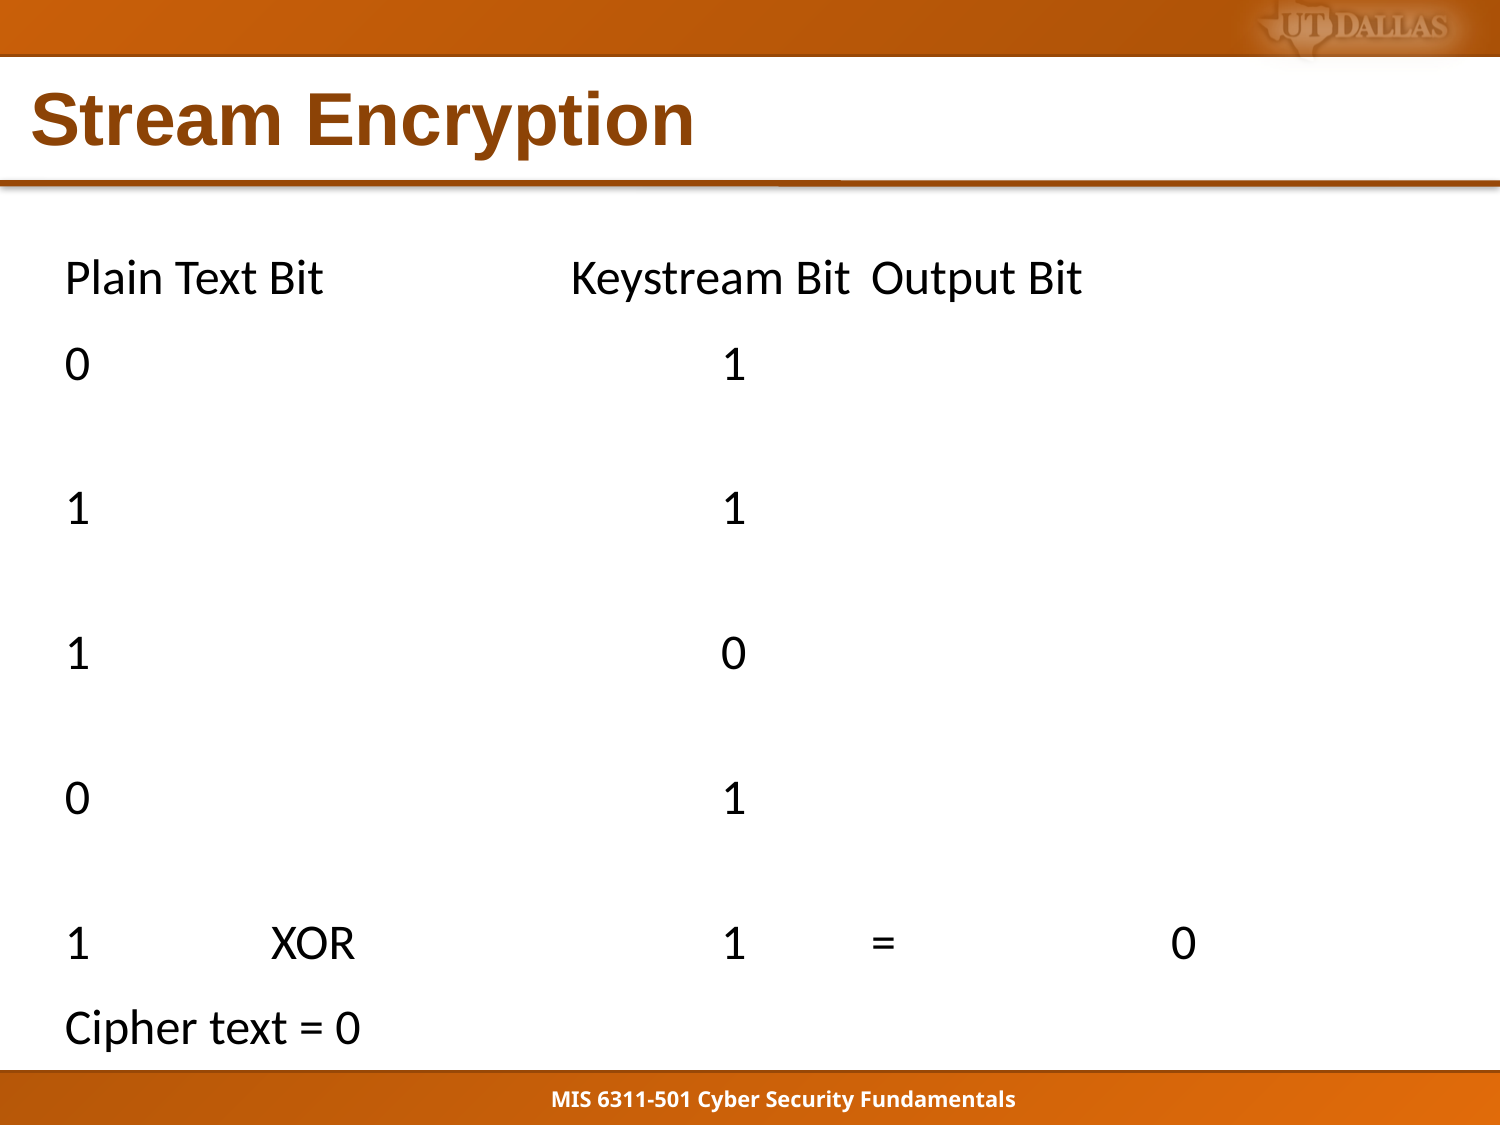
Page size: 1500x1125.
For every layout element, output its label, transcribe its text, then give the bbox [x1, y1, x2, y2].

title Stream Encryption [0, 64, 1500, 178]
picture [1218, 0, 1500, 64]
text_box Plain Text Bit Keystream Bit Output Bit 0 1 1 1 1 0 0 1 1 XOR 1 = 0 Cipher text = 0 [49, 237, 1475, 1125]
